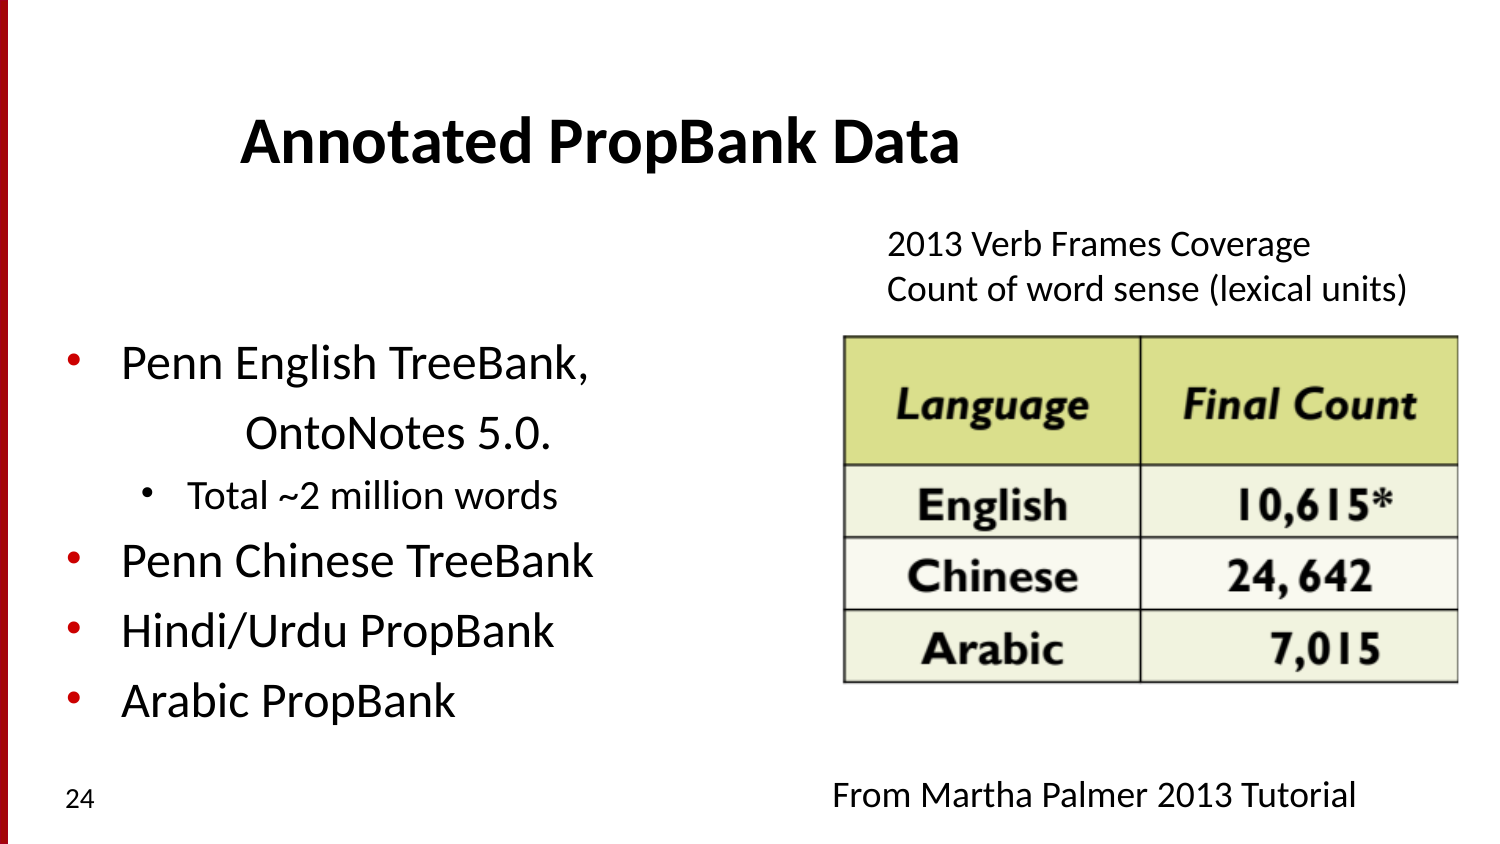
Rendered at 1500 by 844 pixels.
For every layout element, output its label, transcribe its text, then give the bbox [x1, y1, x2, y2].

text_box From Martha Palmer 2013 Tutorial [817, 762, 1373, 822]
picture [837, 334, 1459, 685]
text_box 2013 Verb Frames Coverage Count of word sense (lexical units) [872, 211, 1424, 317]
title Annotated PropBank Data [225, 62, 1450, 185]
slide_number 24 [49, 771, 158, 829]
list Penn English TreeBank, OntoNotes 5.0. Total ~2 million words Penn Chinese TreeBank Hindi/Urdu PropBank Arabic PropBank [50, 321, 938, 697]
